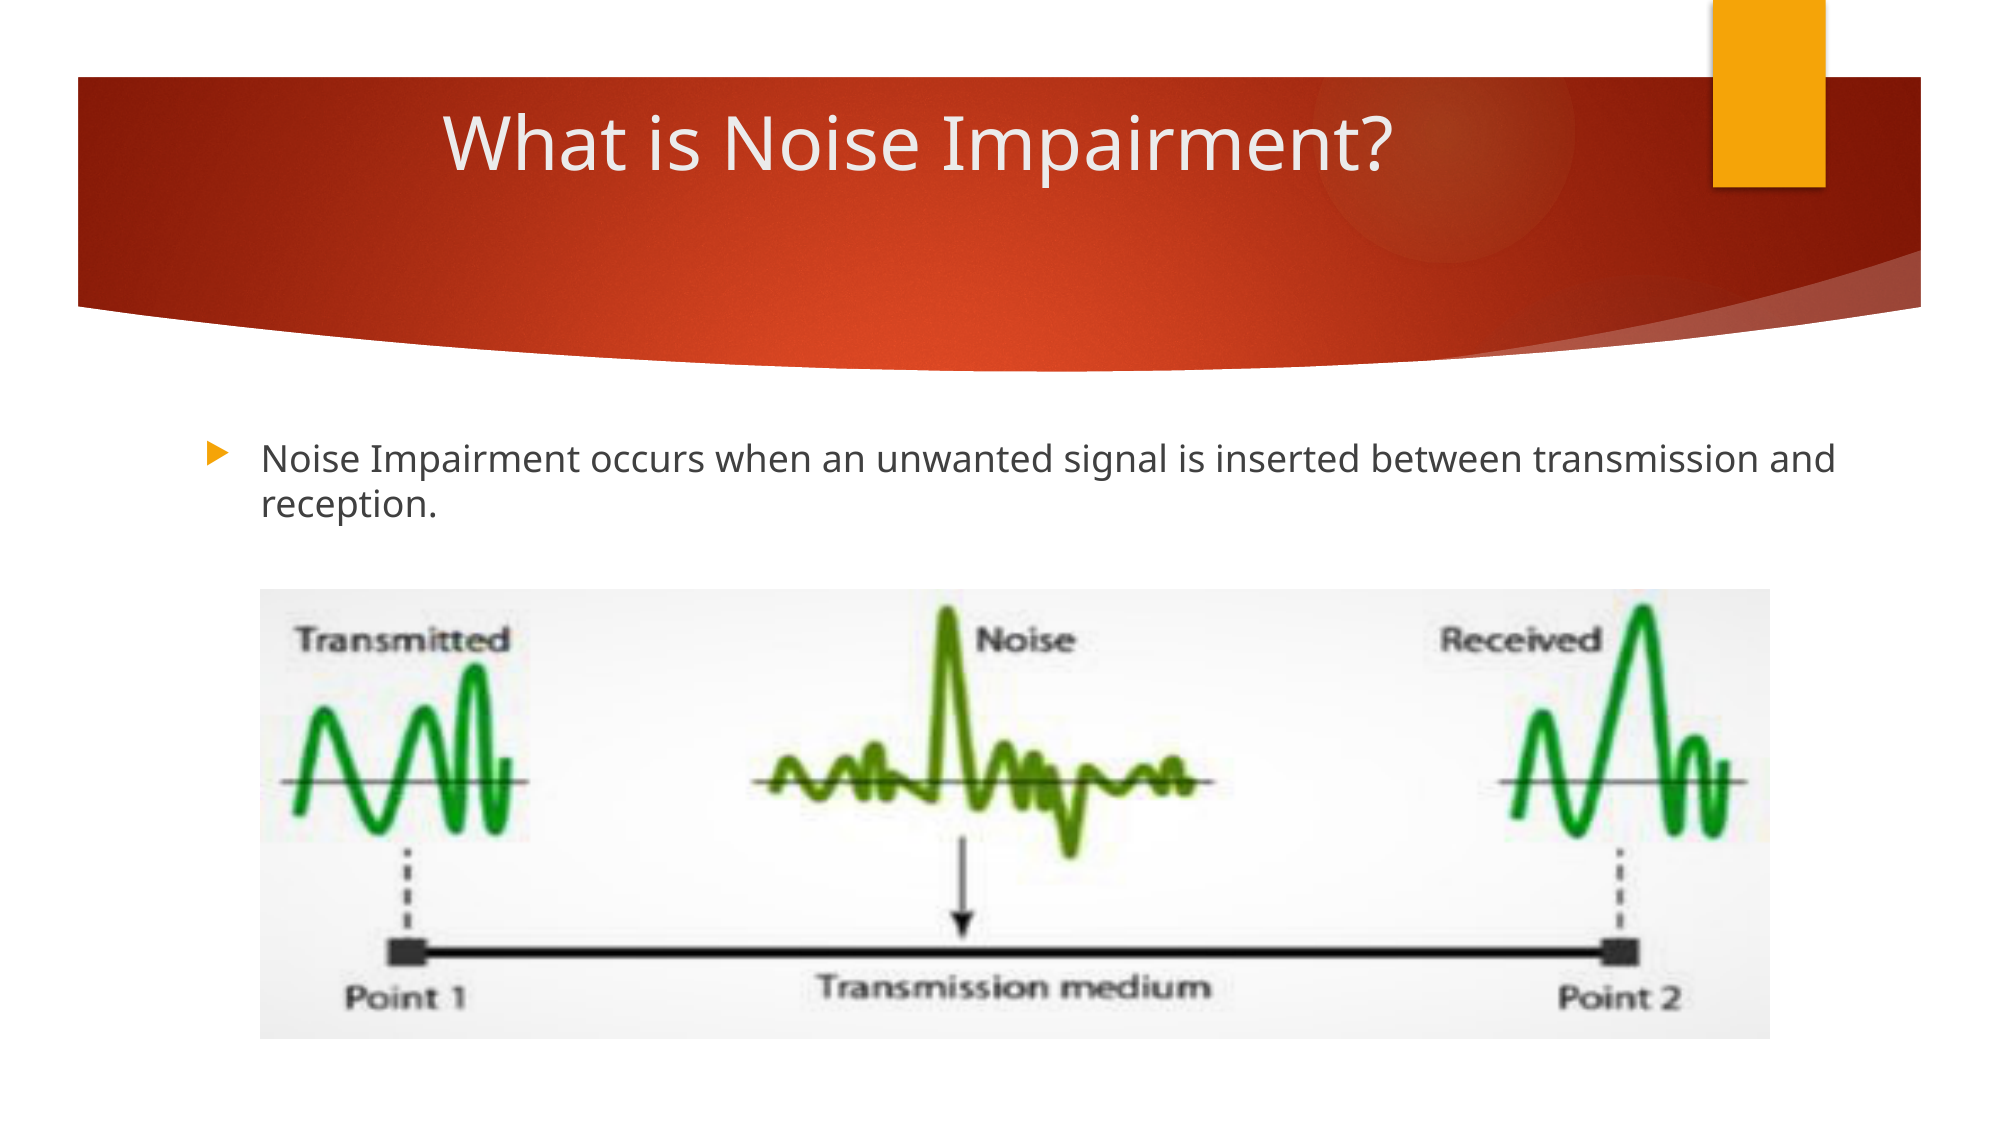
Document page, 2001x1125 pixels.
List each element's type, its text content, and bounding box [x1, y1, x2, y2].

title What is Noise Impairment? [213, 95, 1627, 276]
picture [260, 589, 1770, 1039]
list Noise Impairment occurs when an unwanted signal is inserted between transmission and reception. [189, 427, 2000, 988]
